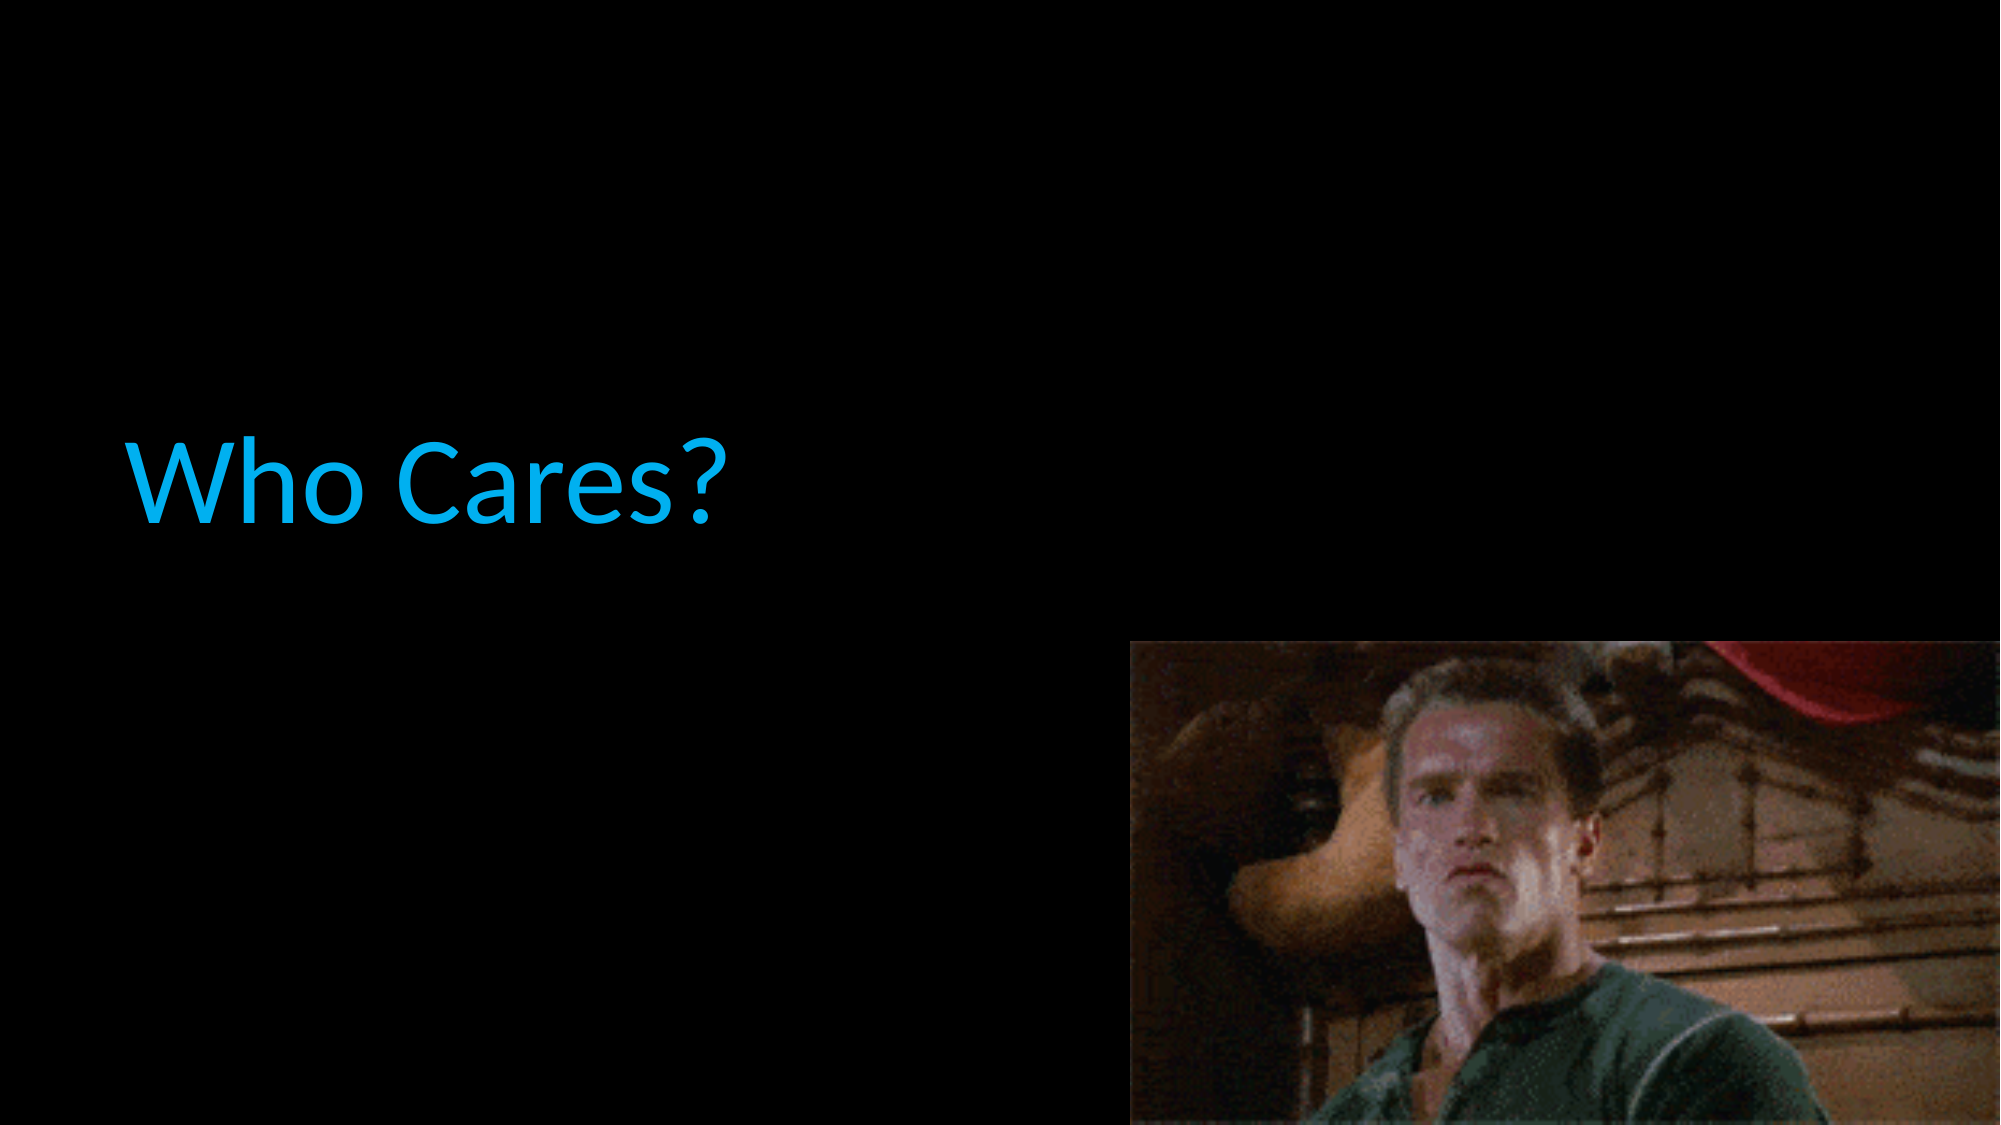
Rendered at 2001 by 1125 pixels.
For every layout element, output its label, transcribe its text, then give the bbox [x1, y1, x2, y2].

title Who Cares? [109, 90, 1835, 559]
picture [1129, 641, 2000, 1125]
